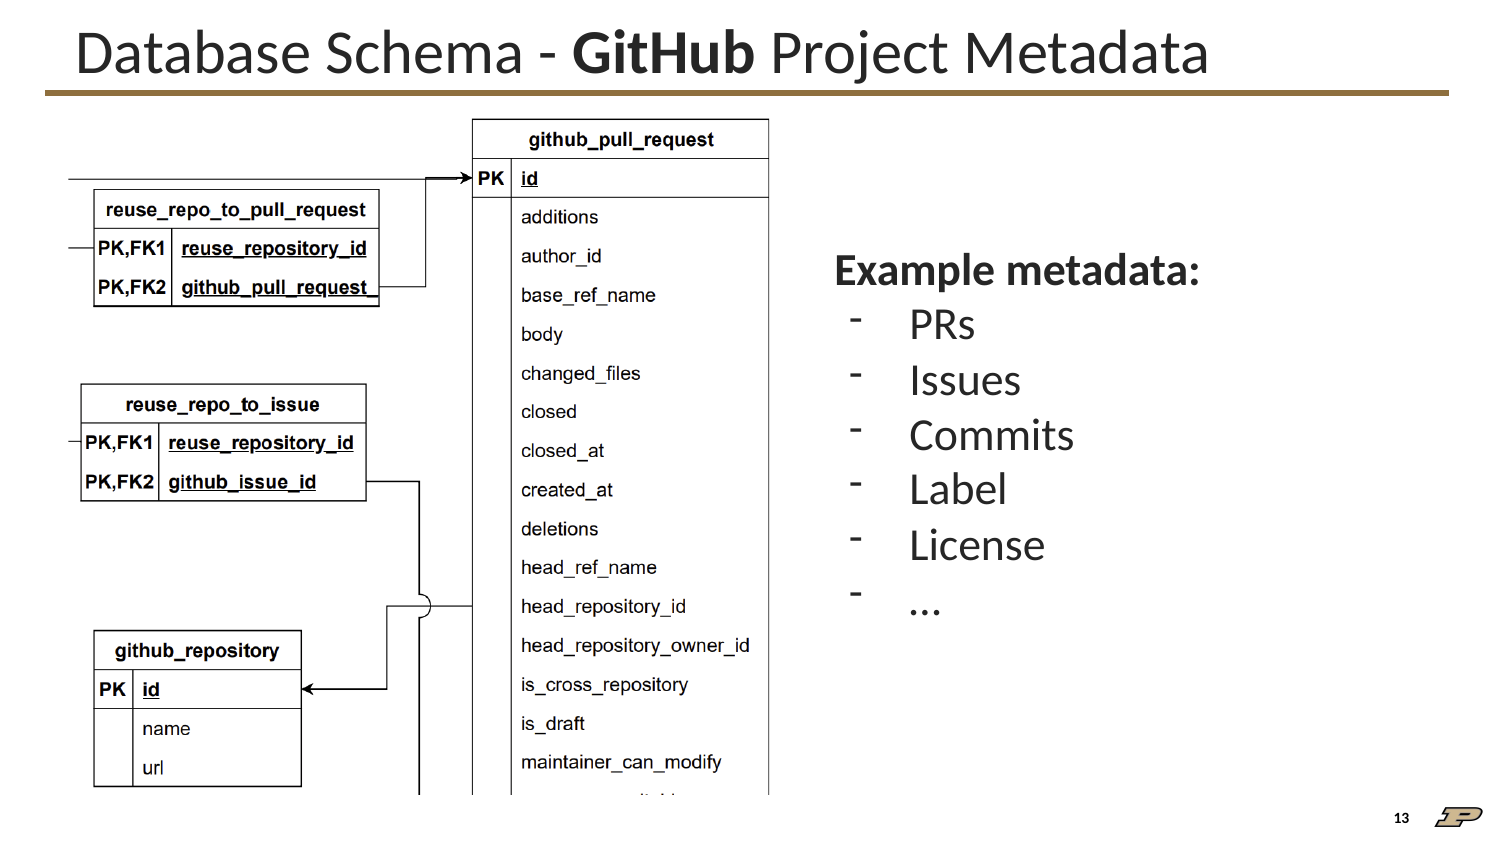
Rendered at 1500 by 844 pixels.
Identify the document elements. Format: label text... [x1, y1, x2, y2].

title Database Schema - GitHub Project Metadata [43, 12, 1368, 96]
slide_number 13 [1371, 794, 1432, 840]
text_box Example metadata: PRs Issues Commits Label License … [819, 224, 1402, 620]
picture [1434, 807, 1483, 827]
picture [68, 103, 770, 795]
